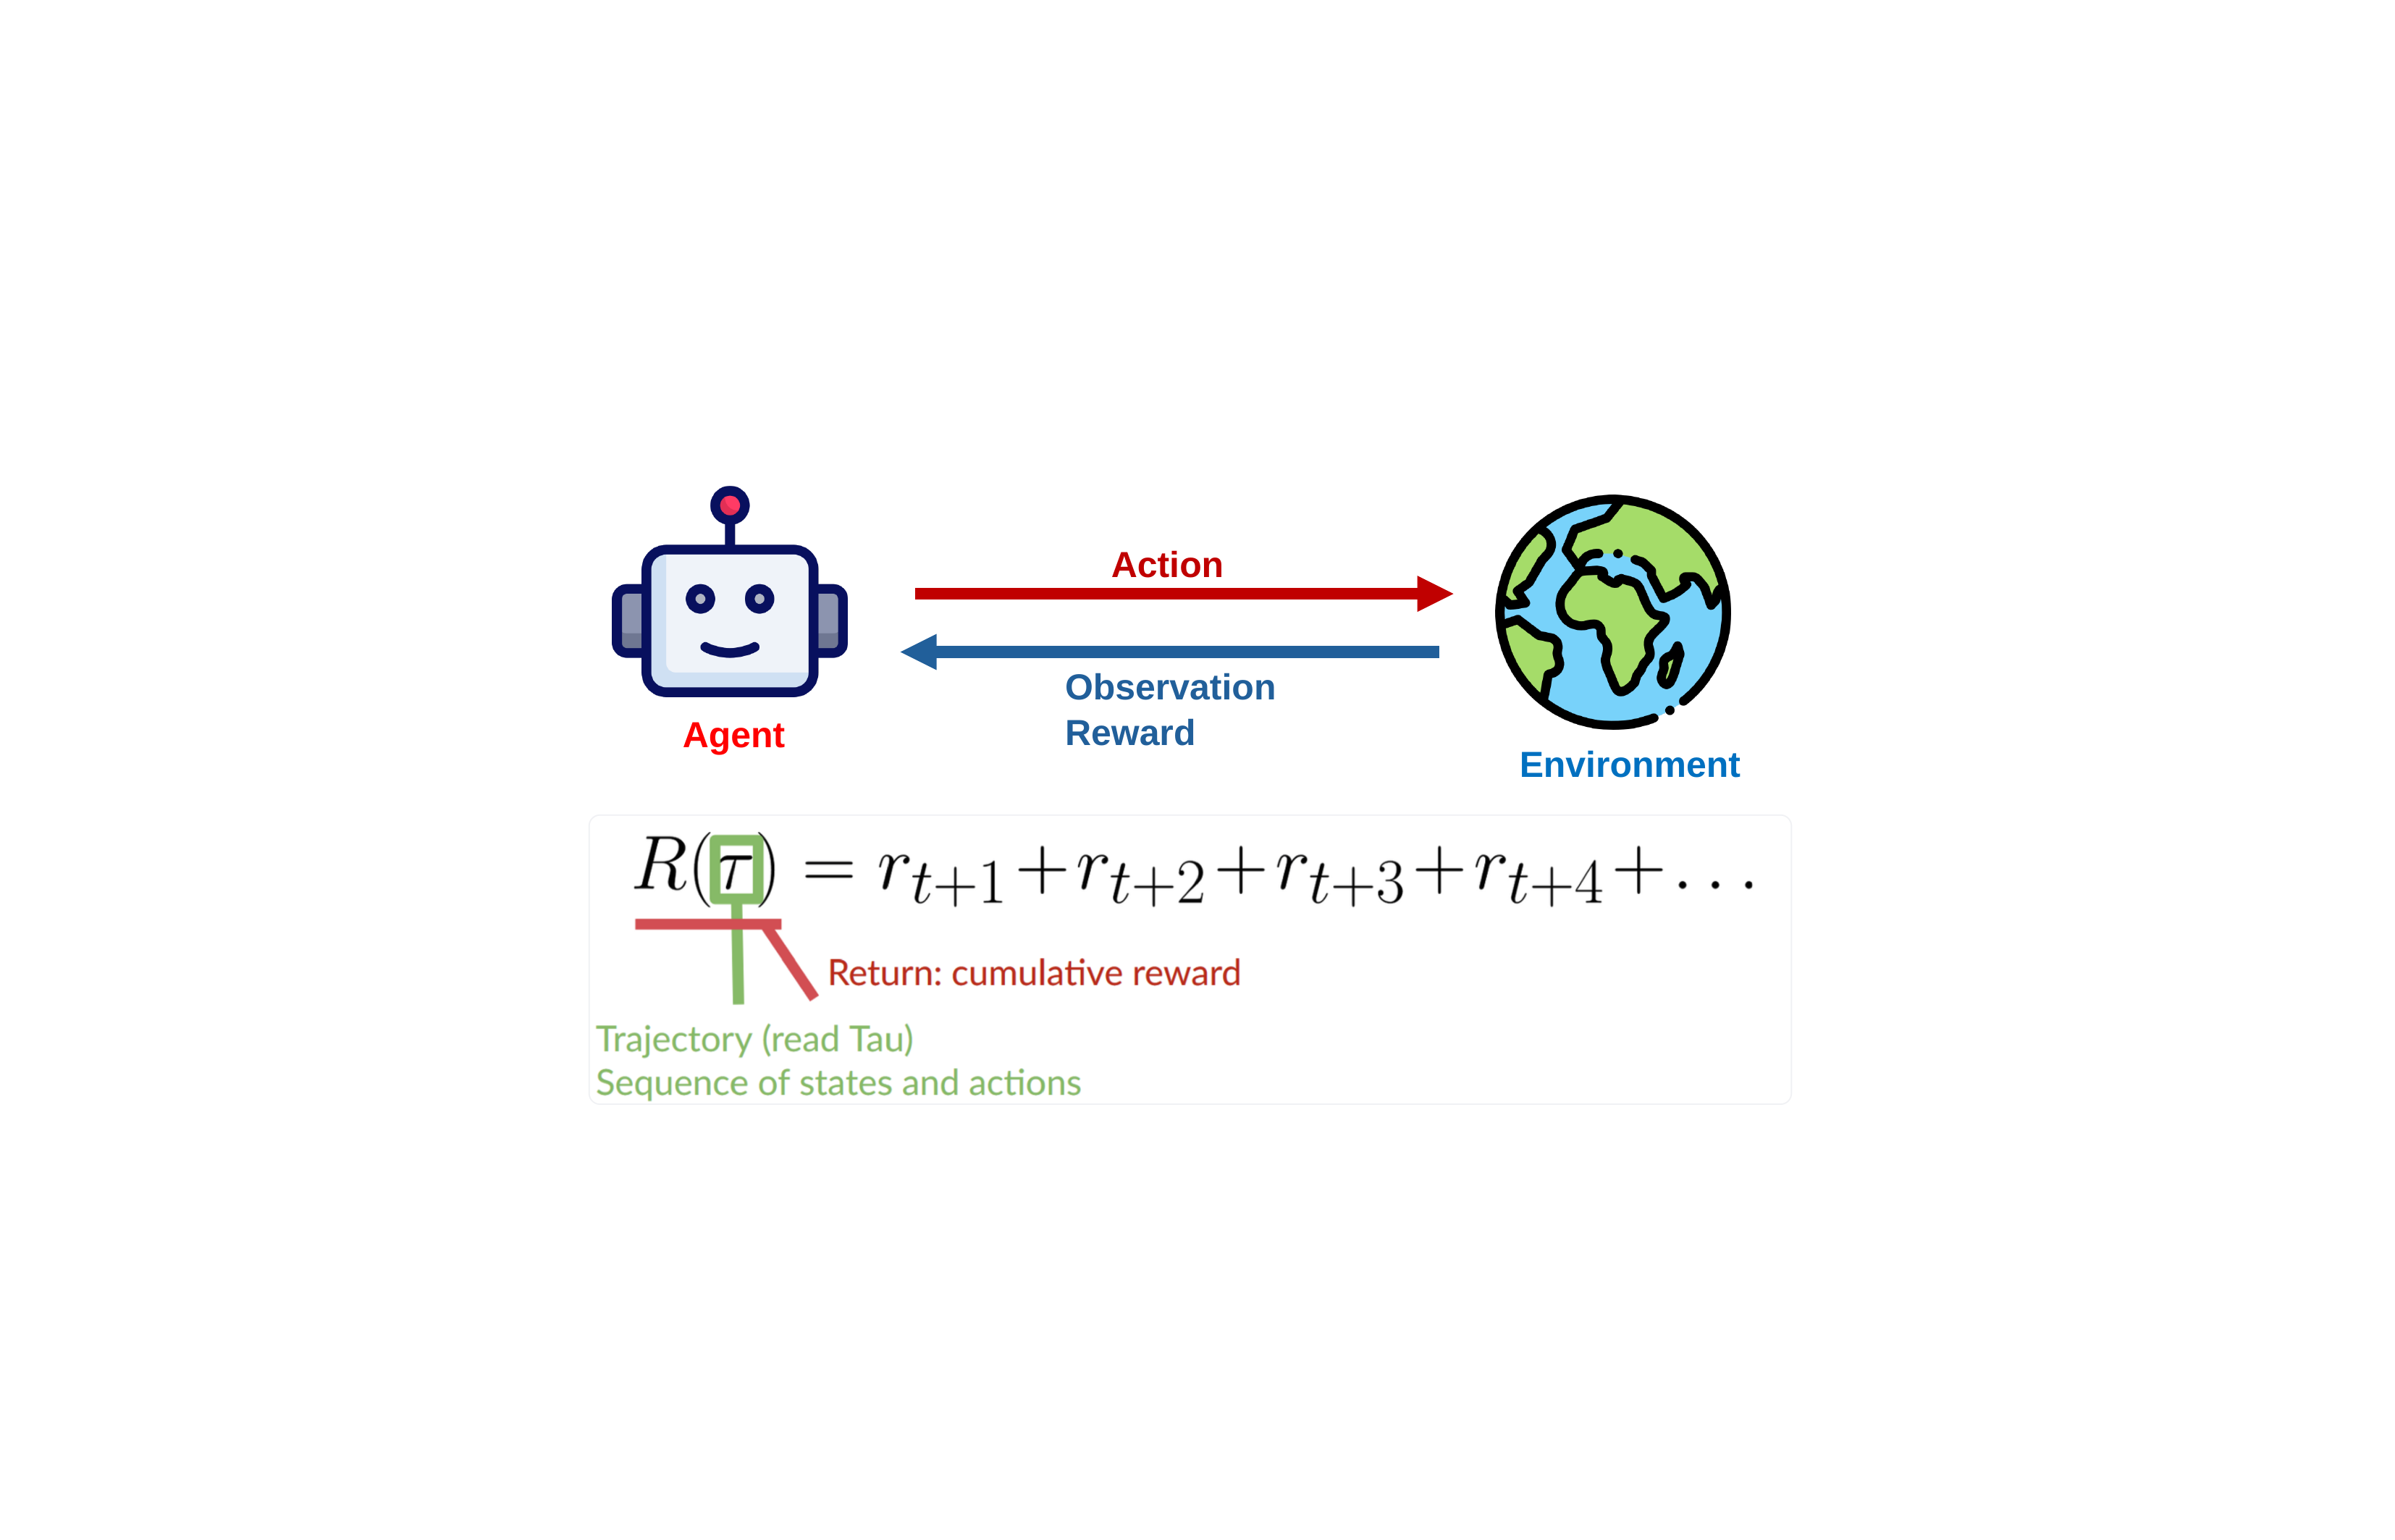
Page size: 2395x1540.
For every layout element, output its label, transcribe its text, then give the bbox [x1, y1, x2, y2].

picture [612, 476, 849, 712]
text_box Observation [1054, 657, 1495, 703]
picture [1495, 494, 1731, 731]
picture [579, 801, 1815, 1118]
text_box Environment [1508, 735, 1788, 790]
text_box Action [1100, 536, 1495, 591]
text_box Reward [1054, 703, 1614, 758]
text_box Agent [672, 705, 951, 760]
